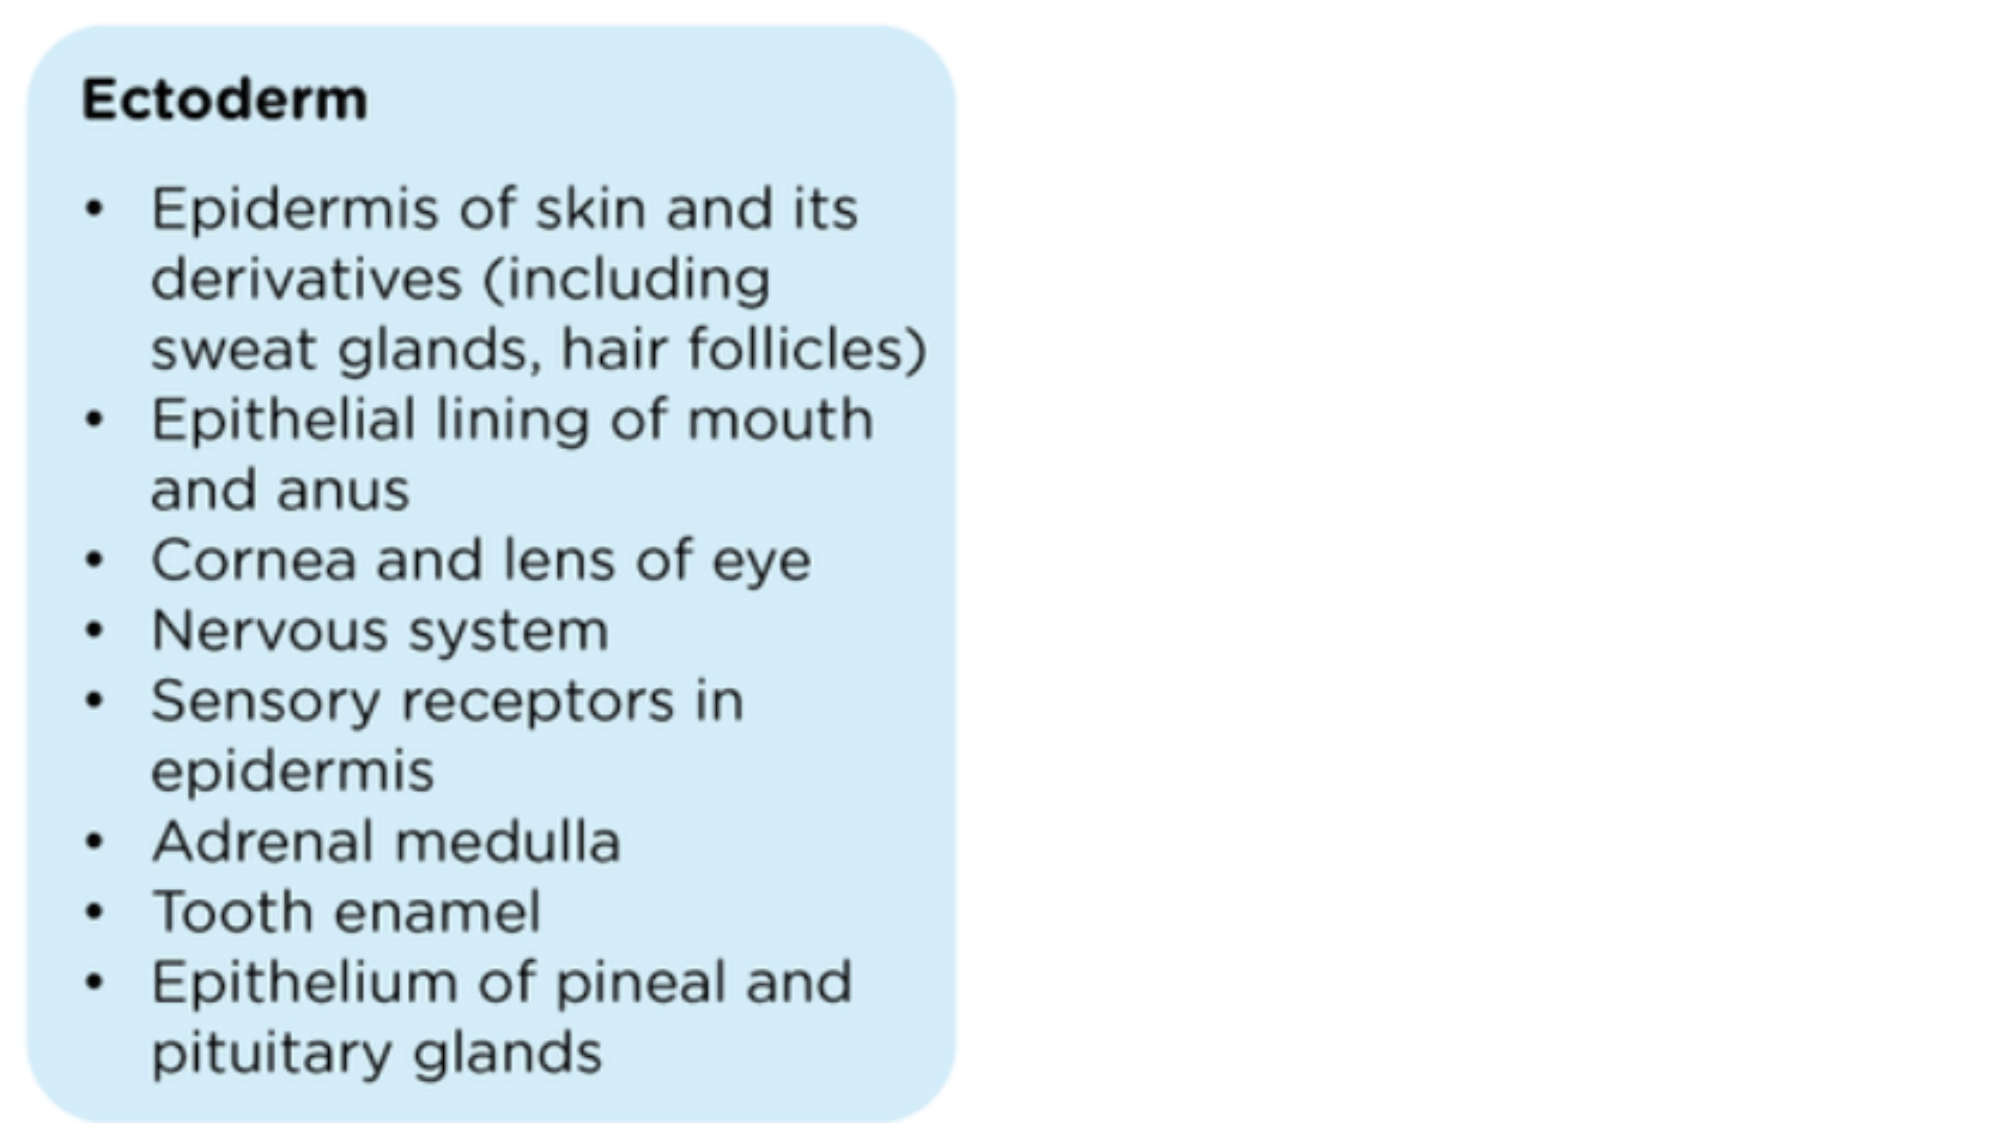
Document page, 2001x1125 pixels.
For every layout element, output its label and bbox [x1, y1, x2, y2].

picture [0, 14, 979, 1123]
